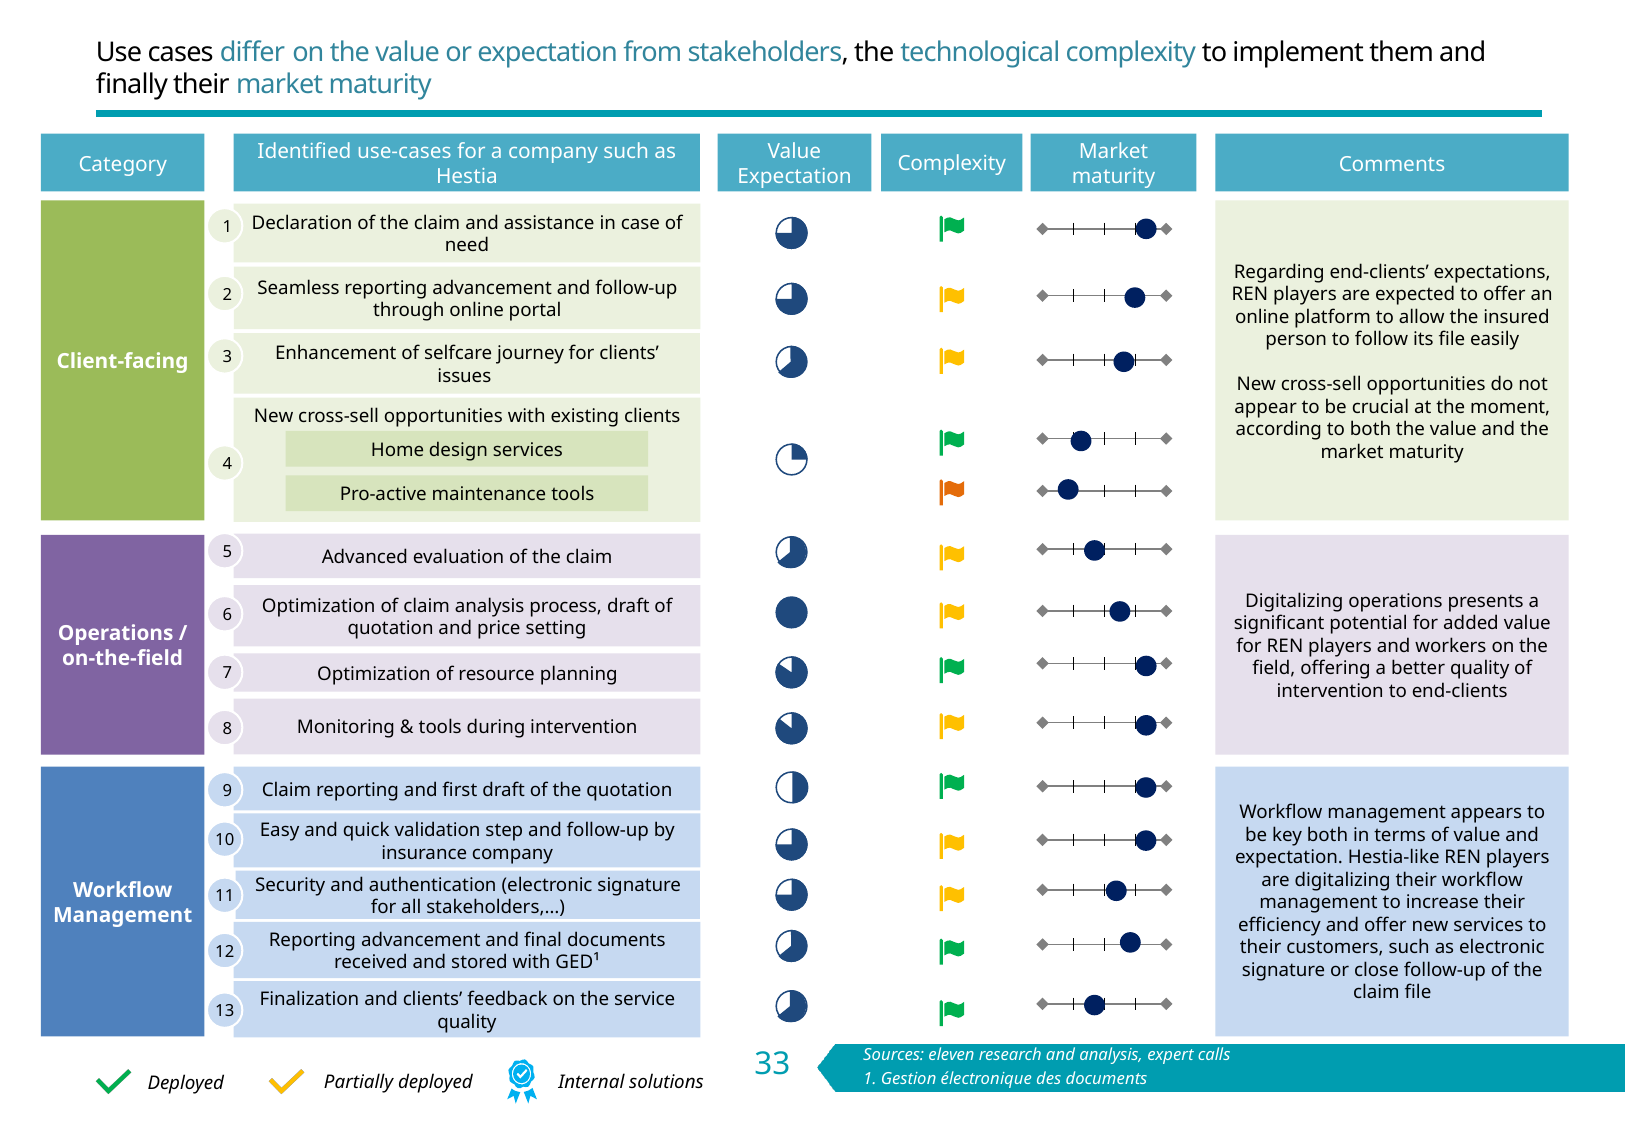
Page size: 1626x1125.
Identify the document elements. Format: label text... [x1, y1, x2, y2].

text_box 11 [204, 875, 245, 916]
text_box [1042, 937, 1167, 951]
text_box [1119, 930, 1142, 936]
text_box [1086, 992, 1103, 996]
text_box 1 [204, 206, 245, 246]
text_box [1042, 432, 1167, 446]
text_box Value Expectation [715, 132, 874, 194]
text_box Workflow management appears to be key both in terms of value and expectation. Hestia-like REN players are digitalizing their workflow management to increase their efficiency and offer new services to their customers, such as electronic signature or close follow-up of the claim file [1213, 764, 1571, 1038]
text_box [775, 282, 808, 315]
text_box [939, 212, 965, 242]
text_box 5 [204, 530, 245, 571]
text_box Market maturity [1029, 132, 1198, 194]
text_box [775, 878, 808, 911]
picture [268, 1063, 305, 1100]
text_box Complexity [879, 132, 1024, 193]
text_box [1042, 997, 1167, 1011]
text_box Declaration of the claim and assistance in case of need [231, 201, 702, 265]
text_box Identified use-cases for a company such as Hestia [231, 132, 702, 194]
text_box [777, 990, 807, 1023]
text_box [1042, 542, 1167, 556]
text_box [1042, 484, 1167, 498]
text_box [939, 882, 965, 912]
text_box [939, 426, 965, 456]
text_box [774, 769, 808, 805]
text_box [1042, 779, 1167, 793]
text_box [1042, 883, 1167, 897]
text_box 2 [204, 273, 245, 314]
text_box 4 [204, 443, 245, 483]
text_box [1042, 289, 1167, 303]
text_box Optimization of claim analysis process, draft of quotation and price setting [231, 583, 702, 648]
text_box Digitalizing operations presents a significant potential for added value for REN players and workers on the field, offering a better quality of intervention to end-clients [1213, 533, 1571, 757]
text_box Security and authentication (electronic signature for all stakeholders,…) [234, 868, 702, 920]
text_box [774, 654, 810, 690]
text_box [939, 541, 965, 571]
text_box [1042, 656, 1167, 670]
text_box New cross-sell opportunities with existing clients [231, 396, 702, 524]
text_box [774, 877, 810, 913]
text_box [939, 599, 965, 629]
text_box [1042, 833, 1167, 847]
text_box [939, 709, 965, 740]
text_box Comments [1213, 132, 1571, 194]
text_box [1042, 353, 1167, 367]
text_box Finalization and clients’ feedback on the service quality [231, 979, 702, 1039]
text_box Advanced evaluation of the claim [231, 532, 702, 580]
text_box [939, 996, 965, 1027]
text_box Internal solutions [542, 1062, 749, 1100]
text_box Easy and quick validation step and follow-up by insurance company [231, 811, 702, 870]
text_box Deployed [134, 1063, 260, 1101]
text_box [774, 988, 810, 1024]
text_box Client-facing [39, 198, 206, 523]
text_box [774, 710, 810, 746]
text_box Claim reporting and first draft of the quotation [231, 764, 702, 811]
text_box [775, 216, 808, 250]
text_box [774, 281, 810, 317]
text_box [1110, 599, 1129, 603]
text_box Home design services [283, 429, 650, 469]
text_box 9 [204, 770, 245, 810]
text_box [1057, 477, 1079, 483]
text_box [939, 476, 965, 506]
text_box [774, 534, 810, 570]
text_box [777, 535, 807, 569]
text_box [774, 344, 810, 380]
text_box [939, 935, 965, 965]
text_box [774, 215, 810, 251]
picture [95, 1063, 132, 1100]
text_box Enhancement of selfcare journey for clients’ issues [231, 331, 702, 396]
text_box Partially deployed [305, 1062, 502, 1100]
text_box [939, 769, 965, 800]
text_box 13 [204, 990, 245, 1030]
text_box 10 [204, 819, 245, 859]
text_box Seamless reporting advancement and follow-up through online portal [232, 264, 702, 331]
text_box [774, 442, 810, 477]
text_box [774, 928, 810, 964]
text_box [939, 282, 965, 313]
text_box [792, 771, 809, 804]
text_box 12 [204, 930, 245, 971]
text_box [1136, 216, 1156, 221]
text_box Reporting advancement and final documents received and stored with GED¹ [231, 920, 702, 979]
text_box Workflow Management [39, 764, 206, 1038]
text_box Optimization of resource planning [231, 651, 702, 694]
text_box [775, 712, 808, 745]
text_box Monitoring & tools during intervention [231, 697, 702, 756]
picture [810, 1044, 1625, 1115]
text_box [1136, 828, 1155, 832]
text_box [939, 344, 965, 375]
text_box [1042, 716, 1167, 730]
text_box 6 [204, 594, 245, 634]
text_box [1042, 604, 1167, 618]
text_box Category [39, 132, 206, 194]
text_box [774, 594, 810, 630]
text_box [791, 443, 808, 460]
text_box [774, 826, 810, 862]
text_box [939, 829, 965, 860]
text_box 3 [204, 336, 245, 376]
text_box Pro-active maintenance tools [283, 473, 650, 513]
text_box Operations / on-the-field [39, 533, 206, 757]
text_box [775, 828, 808, 861]
title Use cases differ on the value or expectation from stakeholders, the technological complexity to implement them and finally their market maturity [95, 19, 1542, 114]
text_box [778, 929, 808, 963]
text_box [939, 653, 965, 684]
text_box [1042, 222, 1167, 236]
text_box 8 [204, 707, 245, 748]
text_box 7 [204, 652, 245, 693]
text_box [778, 345, 807, 378]
text_box [775, 656, 808, 689]
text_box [506, 1059, 538, 1104]
text_box Regarding end-clients’ expectations, REN players are expected to offer an online platform to allow the insured person to follow its file easily New cross-sell opportunities do not appear to be crucial at the moment, according to both the value and the market maturity [1213, 198, 1571, 523]
